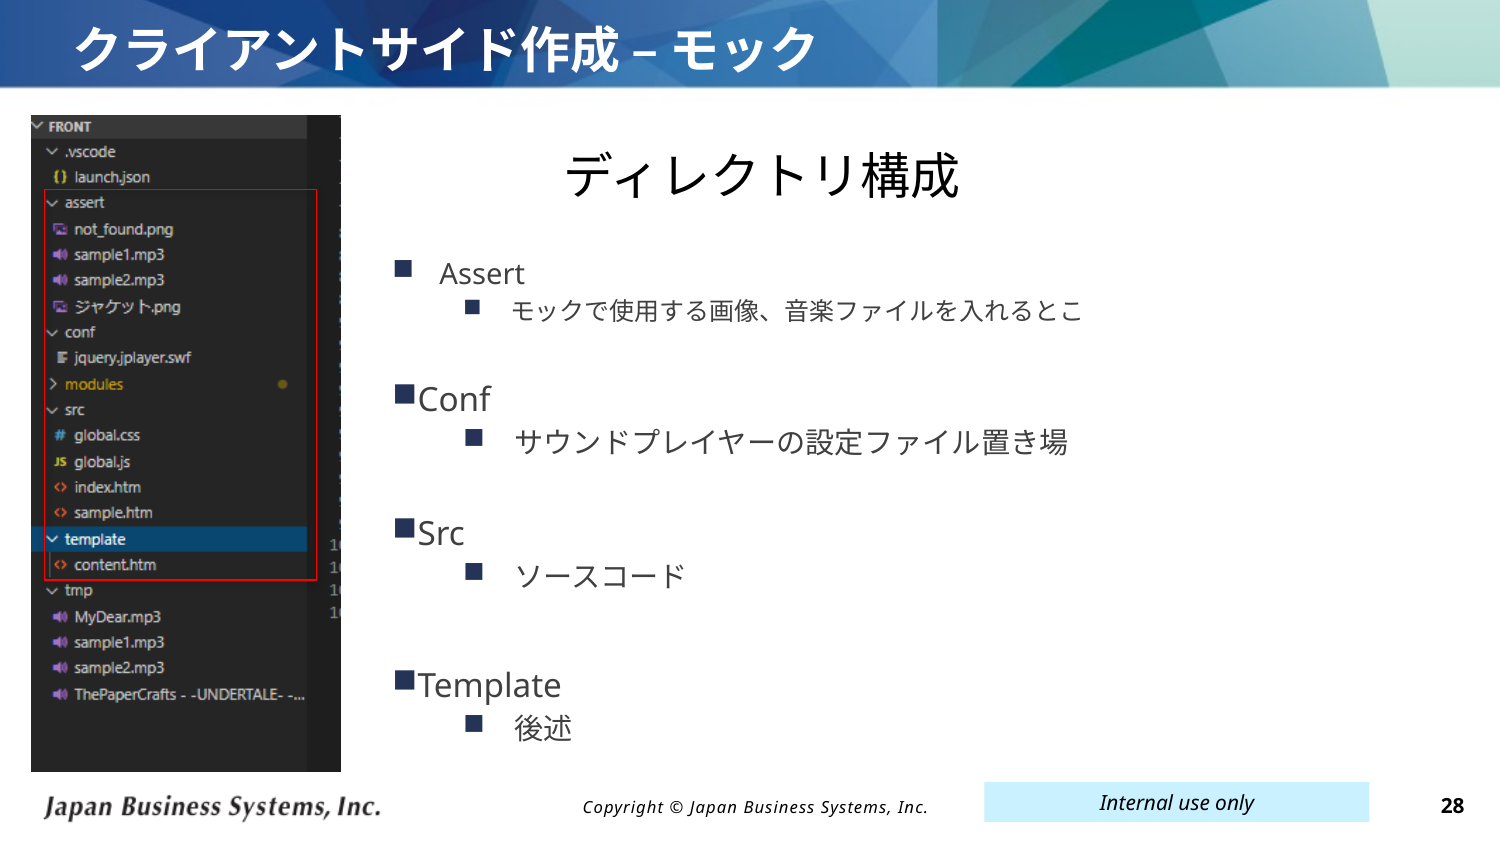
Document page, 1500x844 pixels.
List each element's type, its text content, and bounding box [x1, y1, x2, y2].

title クライアントサイド作成 – モック [57, 10, 1441, 79]
list Assert モックで使用する画像、音楽ファイルを入れるとこ Conf サウンドプレイヤーの設定ファイル置き場 Src ソースコード Template 後述 [377, 247, 1220, 764]
text_box ディレクトリ構成 [548, 137, 1049, 213]
picture [0, 0, 1500, 844]
